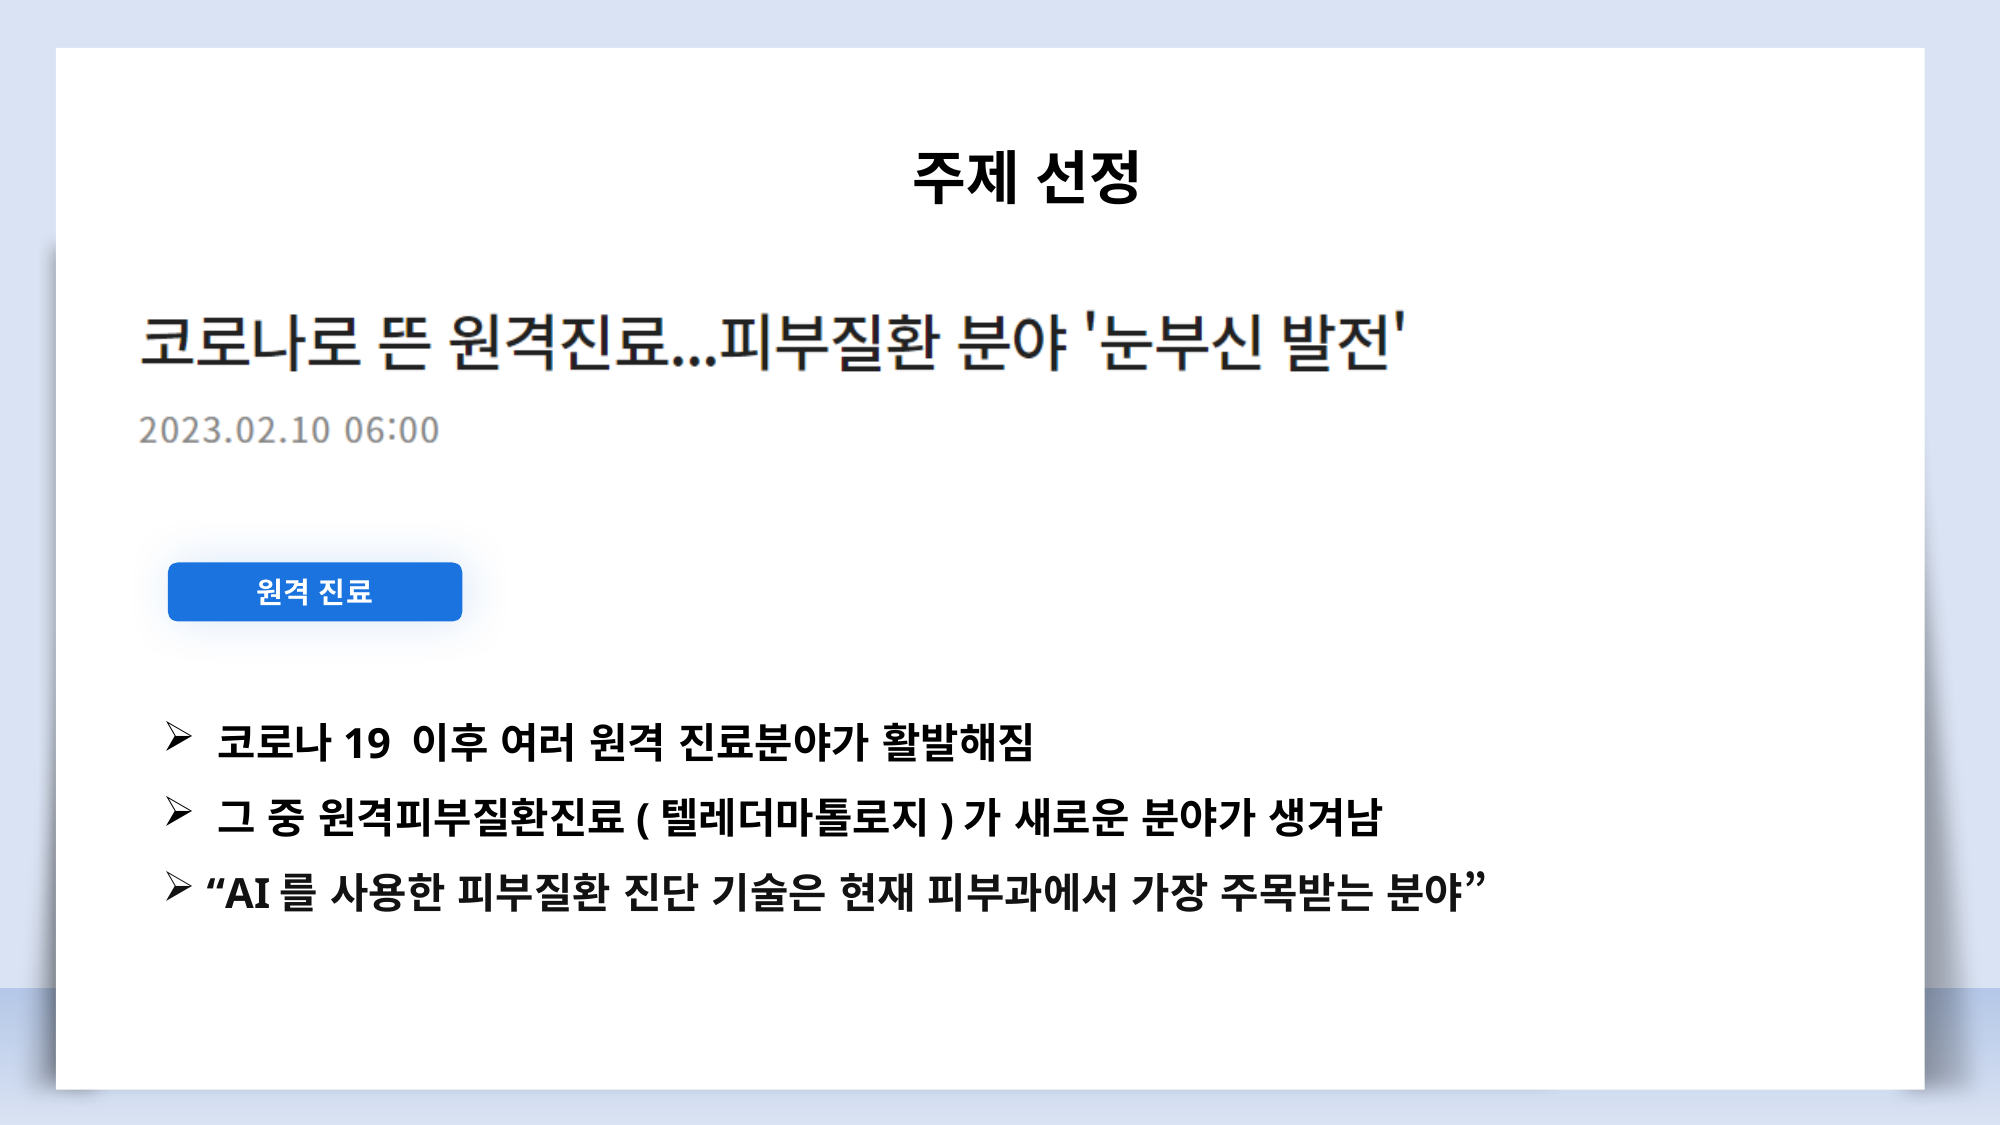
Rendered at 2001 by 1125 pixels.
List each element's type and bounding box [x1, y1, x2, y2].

text_box [0, 0, 2000, 1125]
picture [130, 284, 1420, 495]
